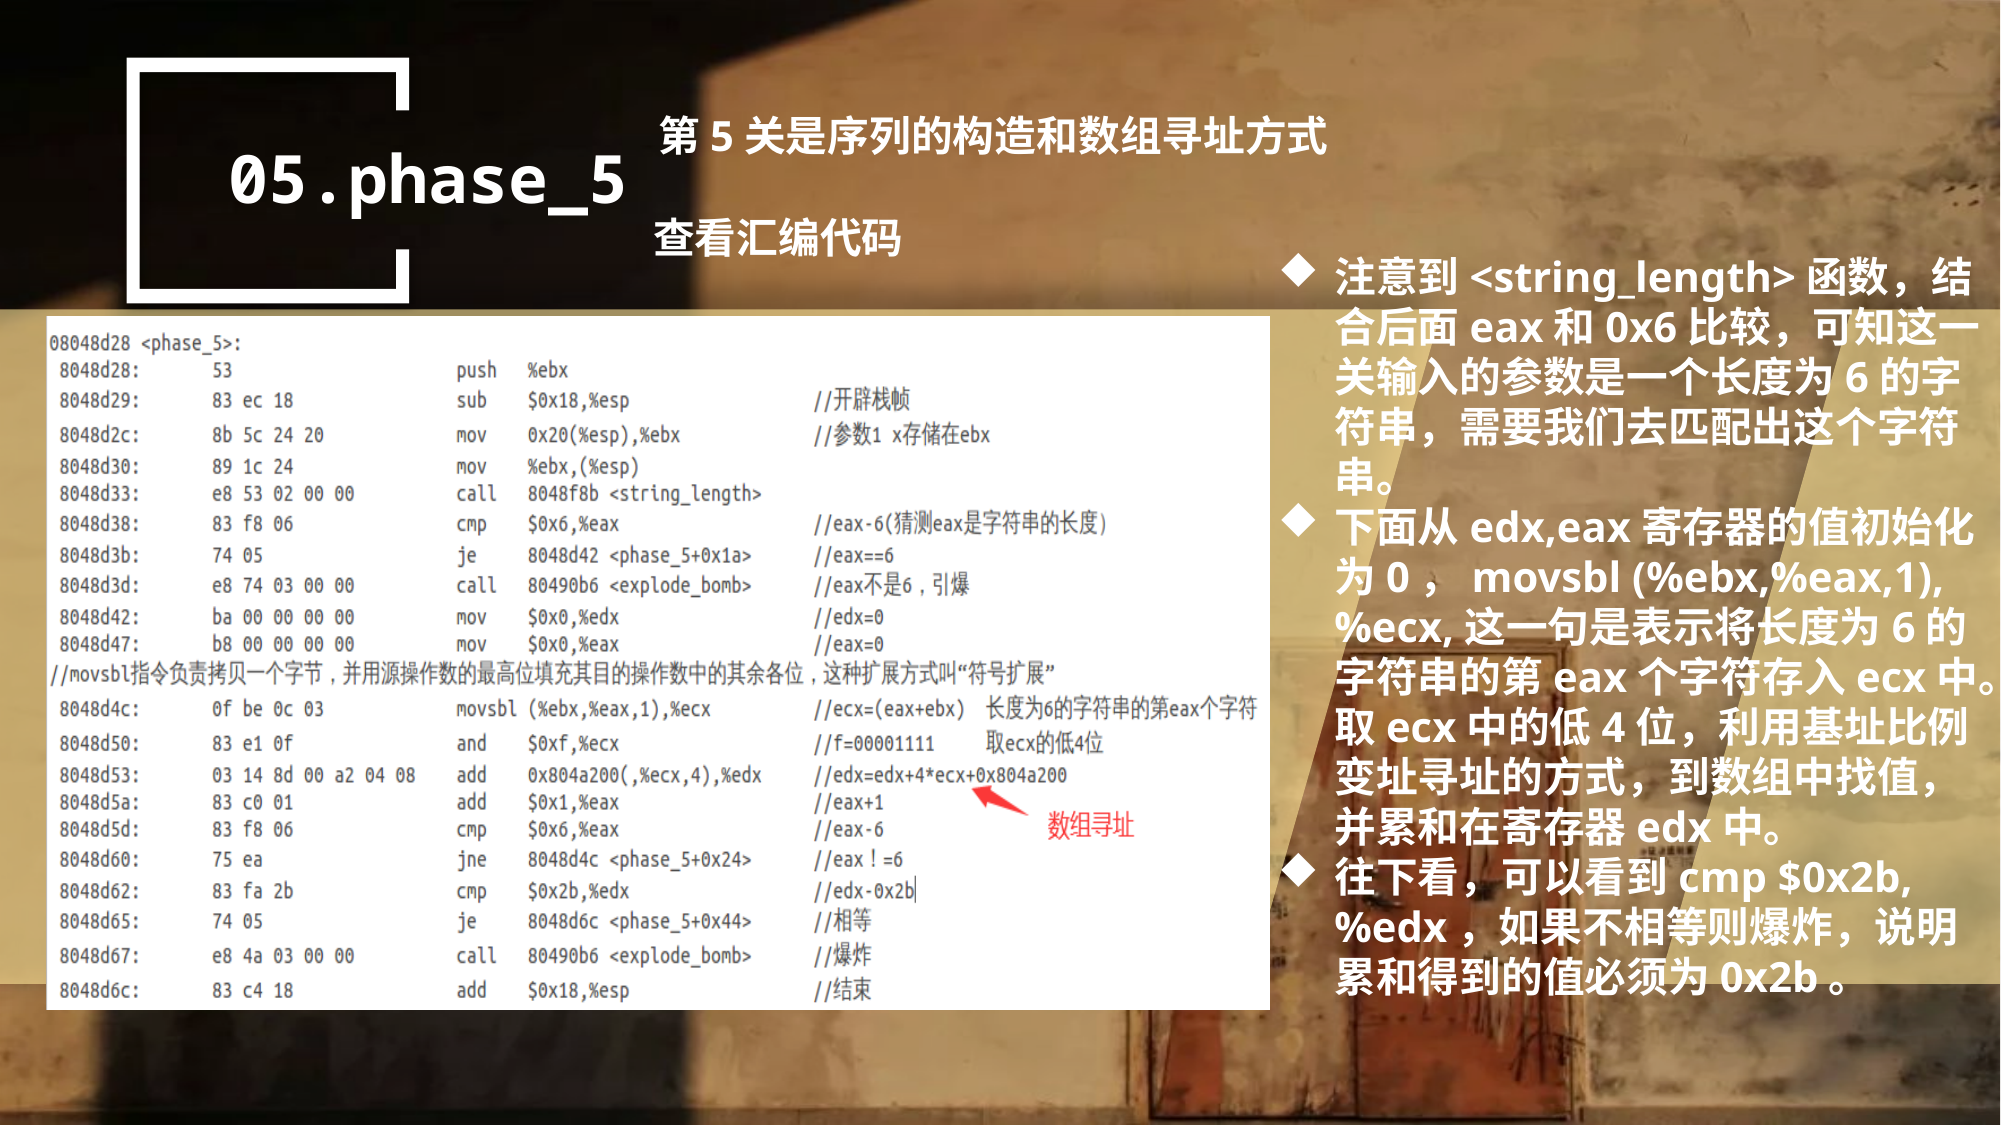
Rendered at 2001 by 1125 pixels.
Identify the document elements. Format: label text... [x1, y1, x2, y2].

text_box 05.phase_5 [214, 128, 644, 224]
text_box [0, 308, 1263, 985]
text_box 第5关是序列的构造和数组寻址方式 [643, 102, 1369, 167]
text_box [126, 57, 410, 304]
picture [46, 316, 1270, 1010]
text_box 注意到<string_length>函数，结合后面eax和0x6比较，可知这一关输入的参数是一个长度为6的字符串，需要我们去匹配出这个字符串。 下面从edx,eax寄存器的值初始化为0，movsbl (%ebx,%eax,1),%ecx,这一句是表示将长度为6的字符串的第eax个字符存入ecx中。取ecx中的低4位，利用基址比例变址寻址的方式，到数组中找值，并累和在寄存器edx中。 往下看，可以看到cmp $0x2b,%edx，如果不相等则爆炸，说明累和得到的值必须为0x2b。 [1263, 243, 2000, 1009]
text_box [0, 0, 2000, 269]
text_box [0, 997, 2000, 1125]
text_box 查看汇编代码 [638, 204, 1361, 270]
